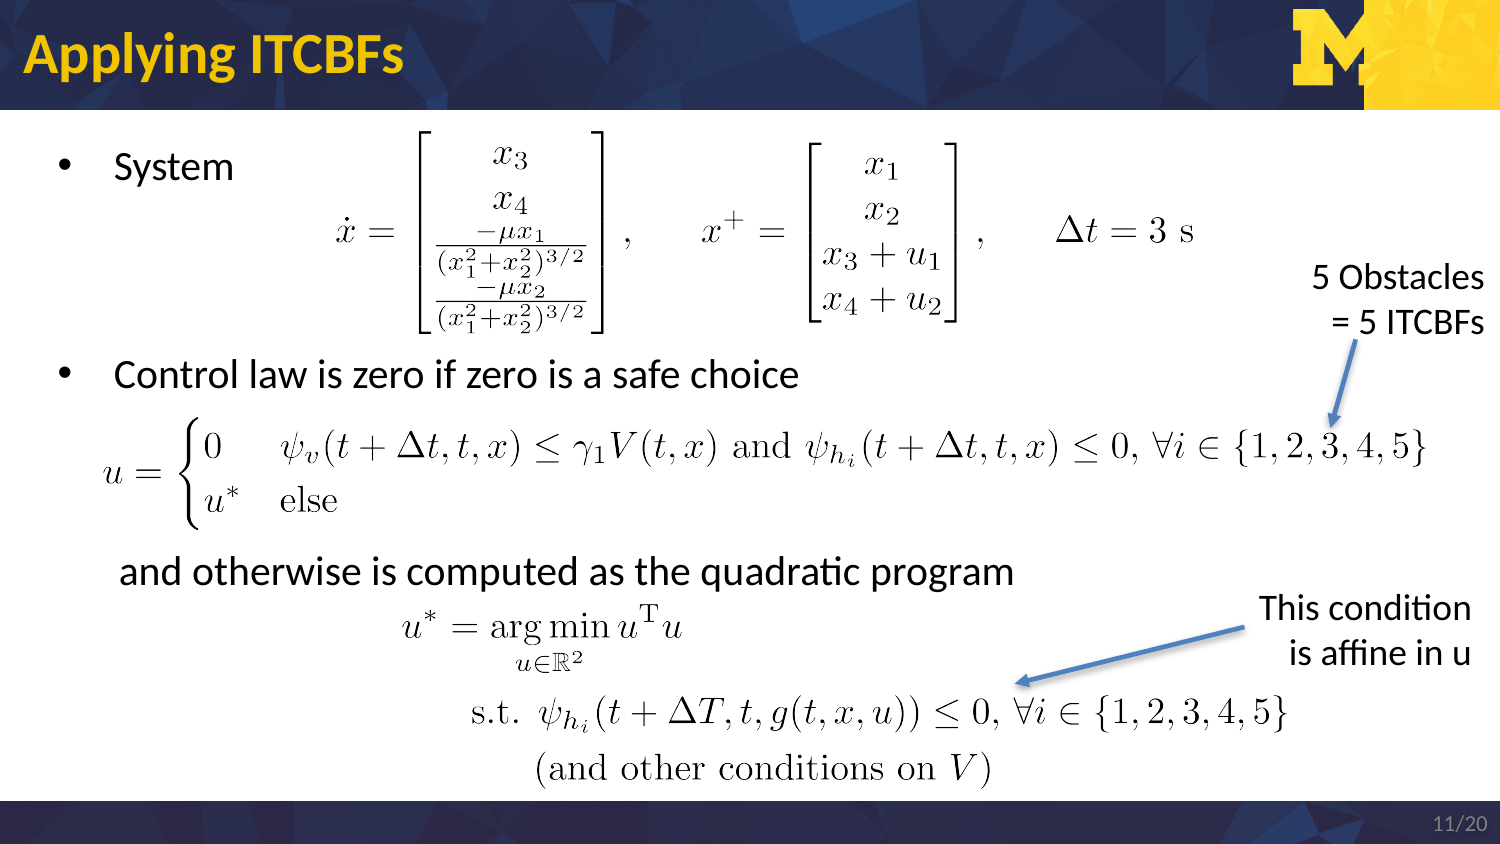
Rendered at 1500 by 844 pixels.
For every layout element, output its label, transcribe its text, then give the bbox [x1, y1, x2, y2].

text_box This condition is affine in u [1221, 575, 1487, 680]
text_box 5 Obstacles = 5 ITCBFs [1282, 244, 1500, 350]
picture [1283, 0, 1500, 110]
picture [0, 801, 1500, 844]
title Applying ITCBFs [8, 0, 1283, 110]
picture [402, 604, 1288, 789]
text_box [1330, 339, 1356, 429]
picture [103, 417, 1427, 530]
picture [336, 131, 1194, 334]
text_box and otherwise is computed as the quadratic program [103, 537, 1402, 602]
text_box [1014, 626, 1245, 684]
list System Control law is zero if zero is a safe choice [42, 131, 1458, 754]
picture [0, 0, 8, 110]
